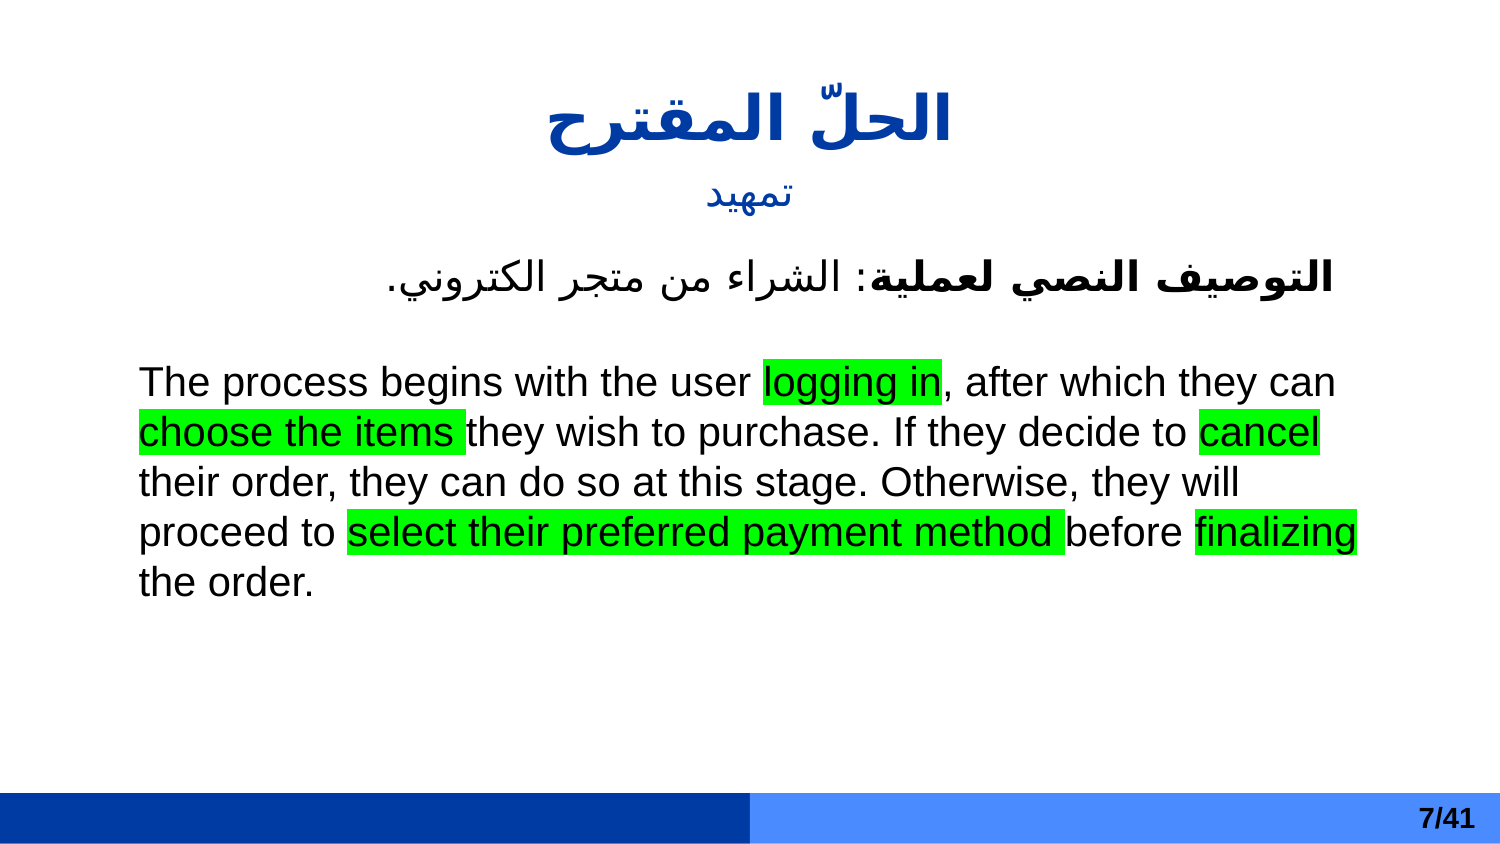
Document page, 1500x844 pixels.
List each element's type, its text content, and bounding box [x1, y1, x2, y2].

text_box التوصيف النصي لعملية: الشراء من متجر الكتروني. [270, 242, 1351, 308]
text_box الحلّ المقترح تمهيد [117, 62, 1383, 229]
text_box 7/41 [1403, 791, 1500, 842]
text_box The process begins with the user logging in, after which they can choose the items they wish to purchase. If they decide to cancel their order, they can do so at this stage. Otherwise, they will proceed to select their preferred payment method before finalizing the order. [123, 347, 1376, 612]
